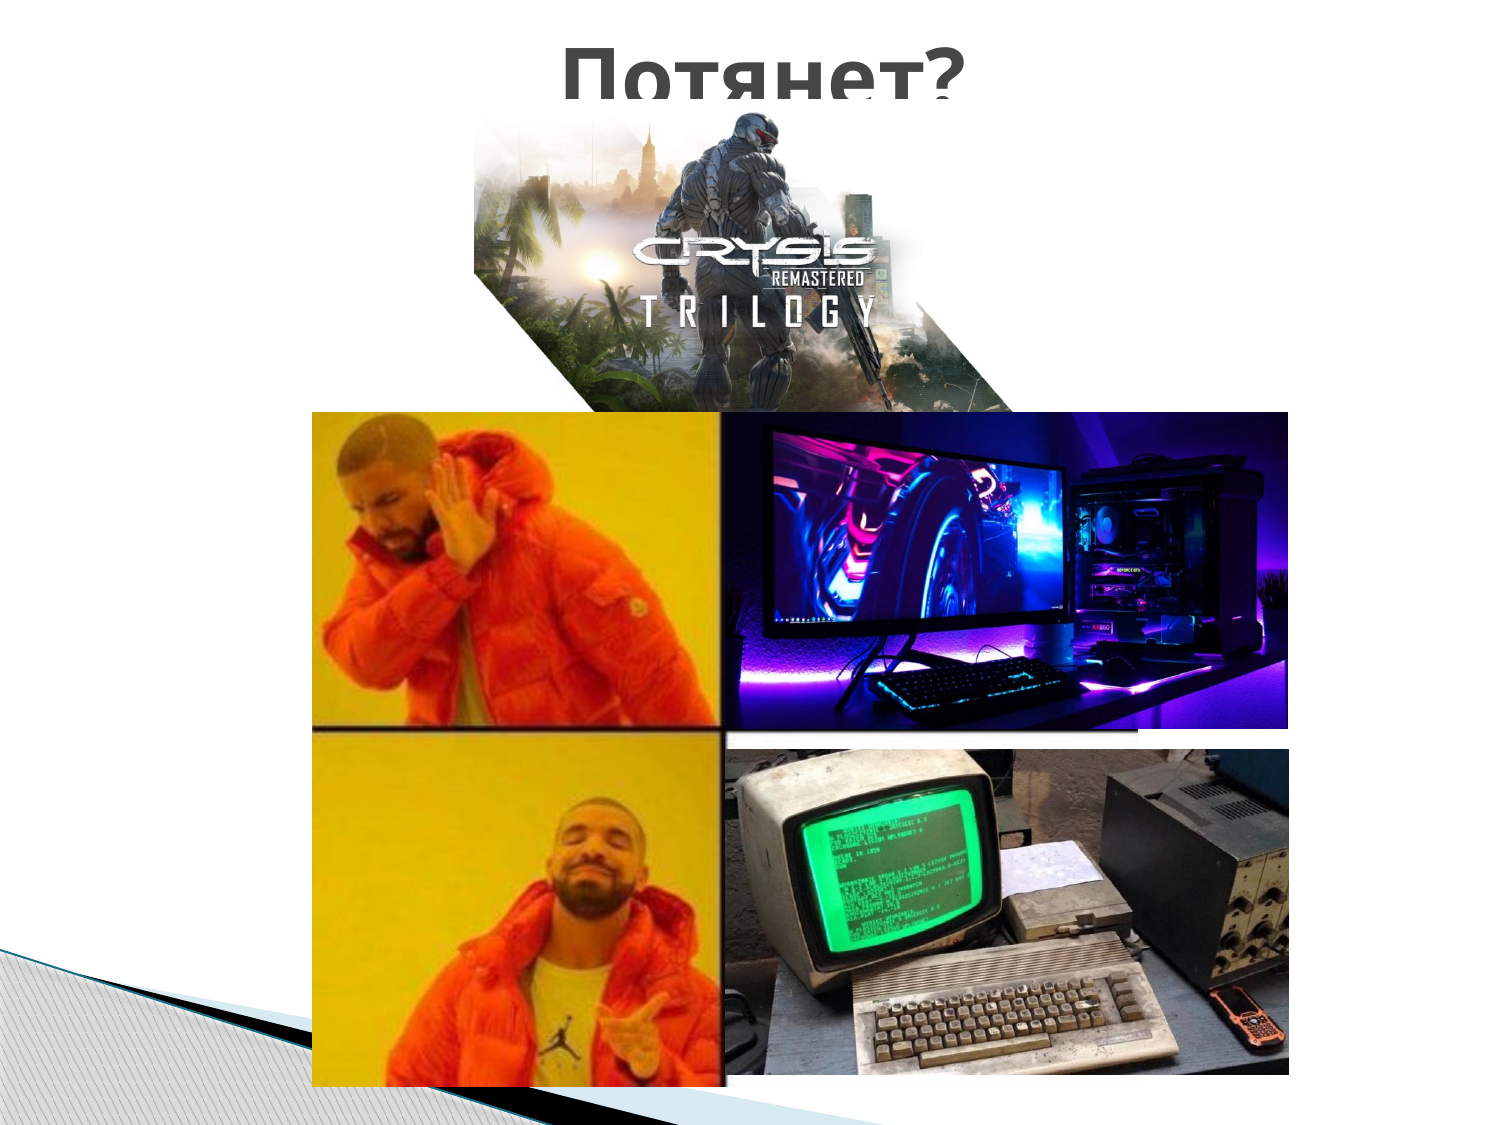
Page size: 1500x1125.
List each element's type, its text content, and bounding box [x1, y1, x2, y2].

picture [312, 99, 1289, 1087]
title Потянет? [87, 0, 1438, 150]
